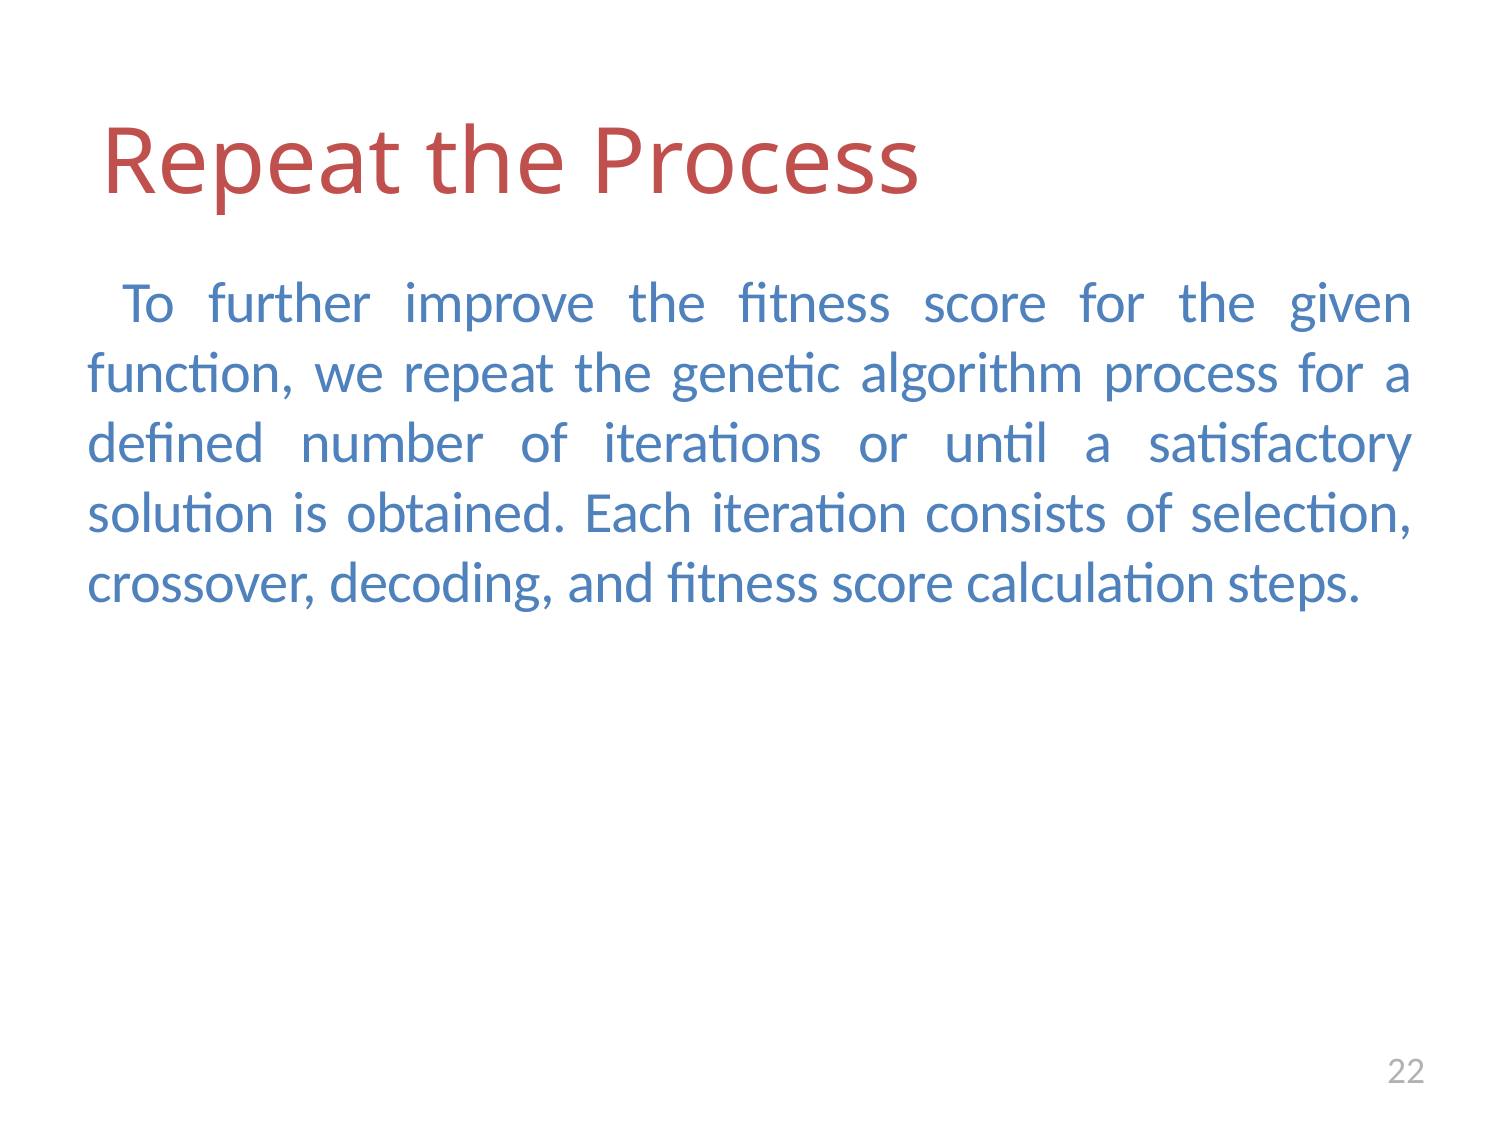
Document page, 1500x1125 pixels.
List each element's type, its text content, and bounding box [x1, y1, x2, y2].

title Repeat the Process [100, 102, 1463, 214]
list To further improve the fitness score for the given function, we repeat the genetic algorithm process for a defined number of iterations or until a satisfactory solution is obtained. Each iteration consists of selection, crossover, decoding, and fitness score calculation steps. [87, 264, 1413, 835]
slide_number 22 [1080, 1046, 1425, 1103]
